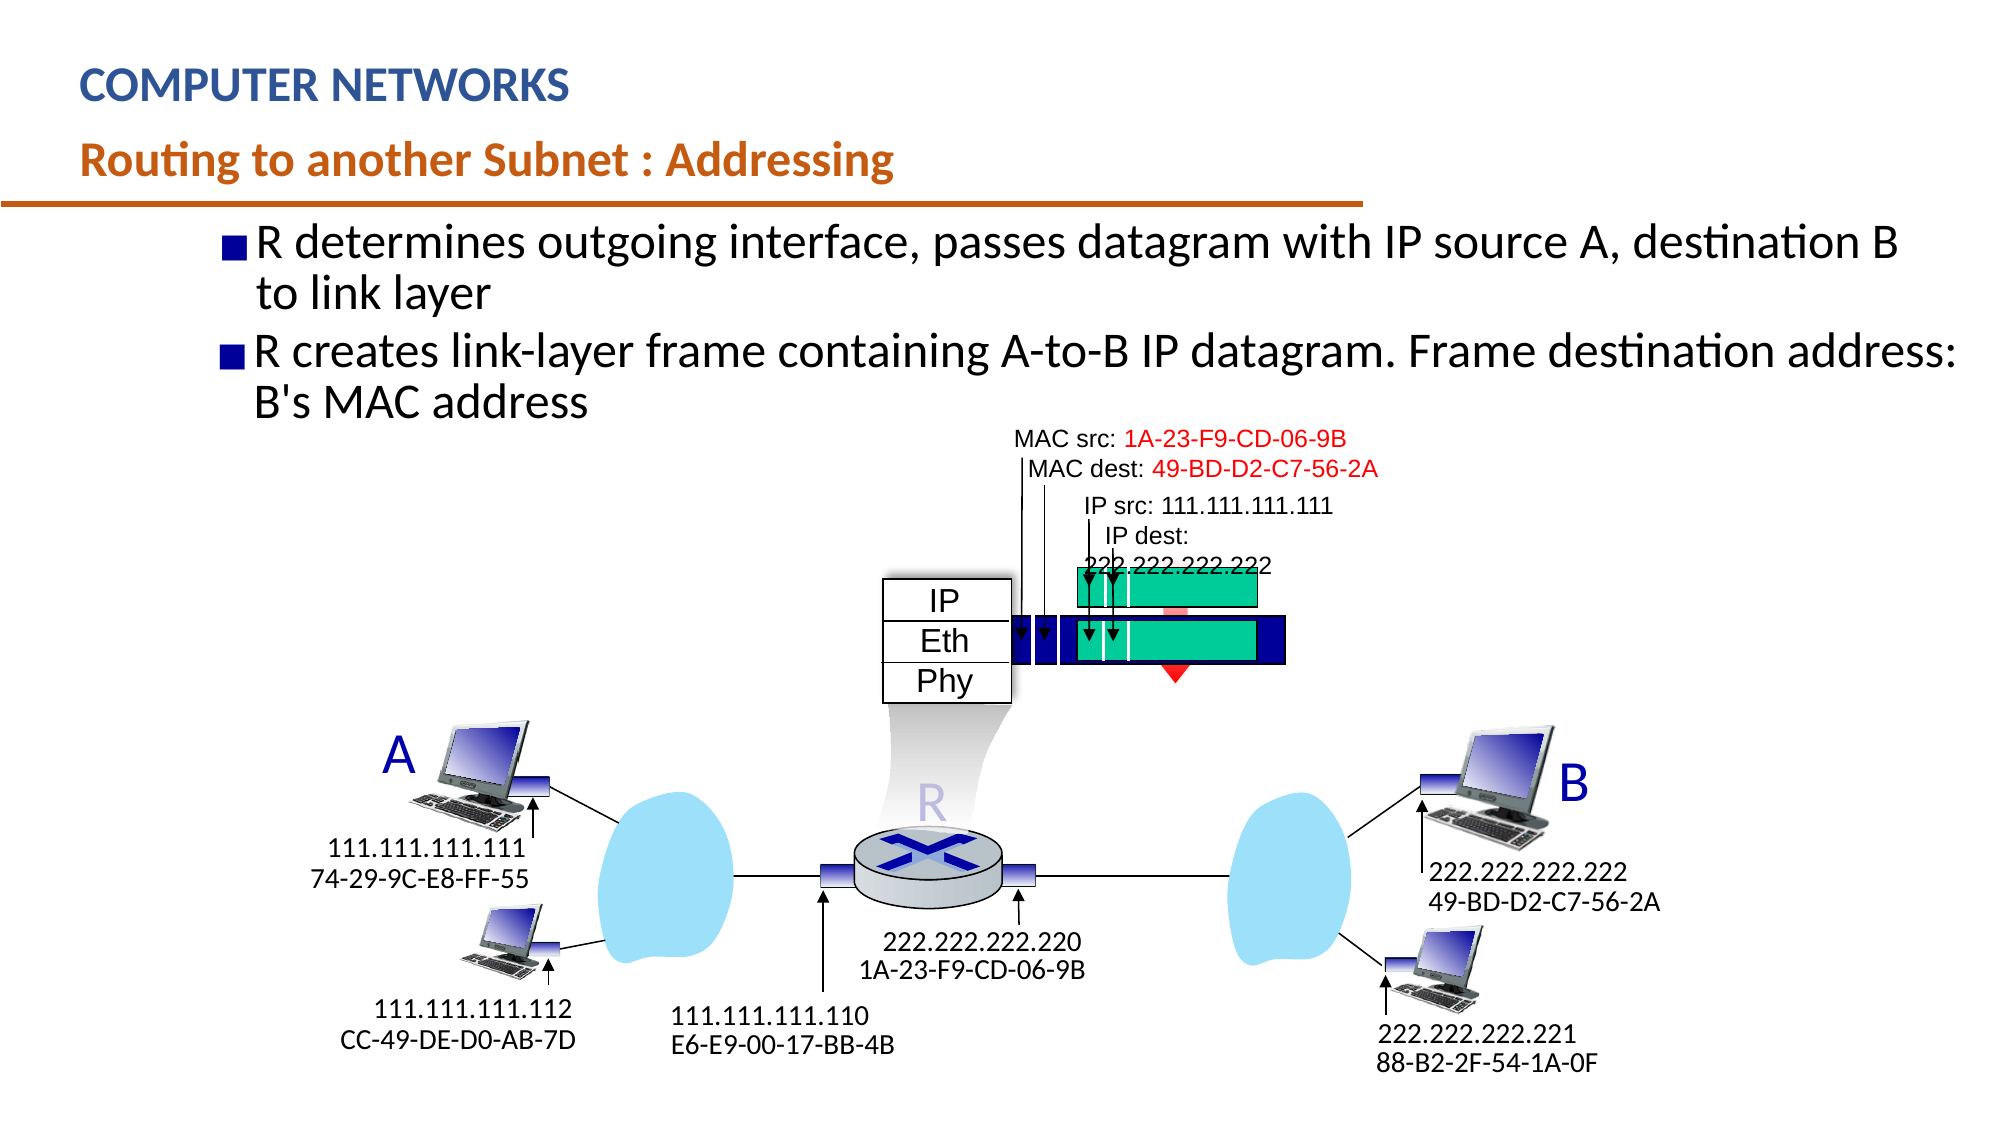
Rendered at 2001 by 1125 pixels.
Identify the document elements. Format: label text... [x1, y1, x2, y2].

text_box [550, 942, 556, 956]
text_box COMPUTER NETWORKS [64, 43, 1295, 119]
text_box R creates link-layer frame containing A-to-B IP datagram. Frame destination address: B's MAC address [200, 319, 1974, 438]
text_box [1368, 921, 1486, 1021]
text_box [1392, 720, 1559, 861]
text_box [439, 900, 545, 986]
text_box 111.111.111.112 [358, 981, 591, 1032]
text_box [1337, 932, 1363, 966]
text_box 222.222.222.220 [867, 914, 1100, 965]
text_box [380, 715, 535, 841]
text_box [540, 776, 550, 787]
text_box 222.222.222.221 [1362, 1006, 1595, 1036]
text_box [998, 415, 1398, 665]
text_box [558, 940, 606, 950]
text_box [867, 914, 1032, 928]
text_box Routing to another Subnet : Addressing [64, 119, 919, 195]
text_box 88-B2-2F-54-1A-0F [1361, 1036, 1616, 1086]
text_box [597, 791, 734, 964]
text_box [820, 826, 1036, 909]
text_box A [367, 707, 433, 793]
text_box 1A-23-F9-CD-06-9B [843, 943, 1104, 994]
text_box [1166, 674, 1185, 685]
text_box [873, 492, 1012, 834]
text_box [1347, 785, 1387, 838]
text_box CC-49-DE-D0-AB-7D [325, 1012, 594, 1063]
text_box 111.111.111.111 [311, 821, 545, 852]
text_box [1413, 844, 1679, 927]
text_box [546, 785, 620, 824]
text_box 74-29-9C-E8-FF-55 [295, 852, 548, 903]
text_box R determines outgoing interface, passes datagram with IP source A, destination B to link layer [202, 210, 1937, 301]
text_box B [1564, 735, 1606, 821]
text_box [654, 988, 914, 1069]
text_box [1227, 792, 1352, 966]
